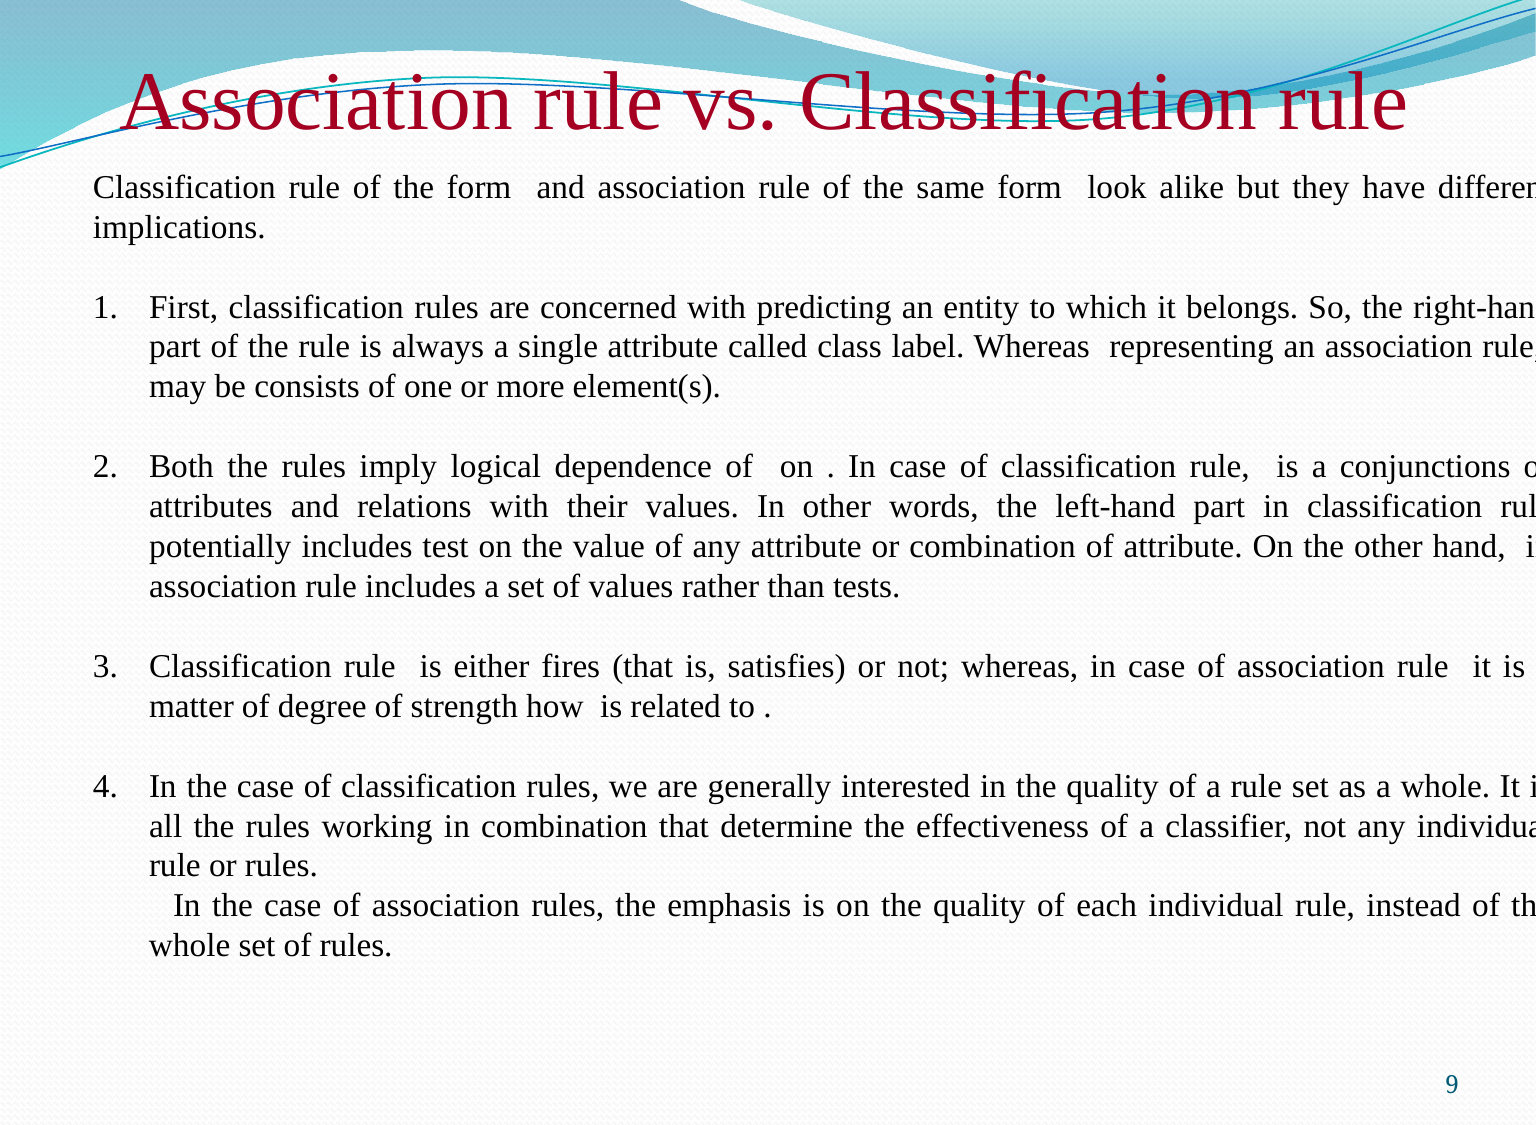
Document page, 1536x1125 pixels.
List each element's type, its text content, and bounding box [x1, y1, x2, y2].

slide_number 9 [1330, 1042, 1459, 1103]
list [39, 115, 1492, 1103]
title Association rule vs. Classification rule [119, 30, 1502, 147]
